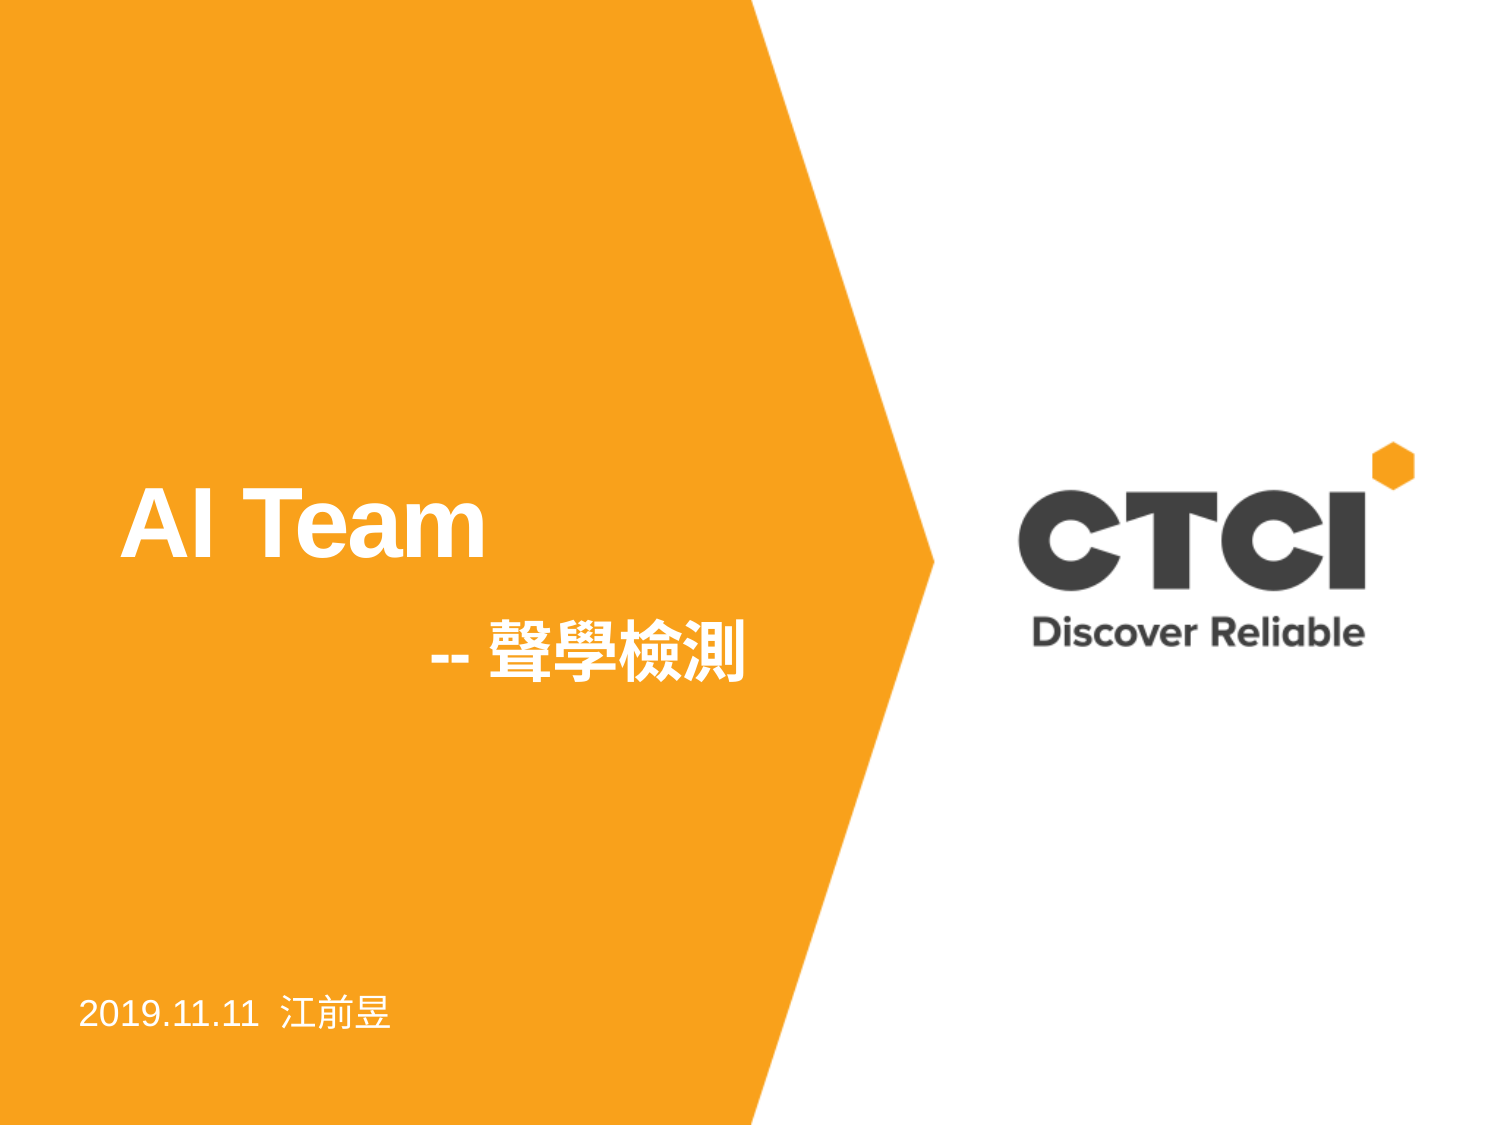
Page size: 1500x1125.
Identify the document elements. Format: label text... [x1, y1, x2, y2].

text_box 2019.11.11 江前昱 [63, 981, 436, 1042]
picture [0, 0, 1500, 1125]
title AI Team --聲學檢測 [103, 256, 829, 785]
